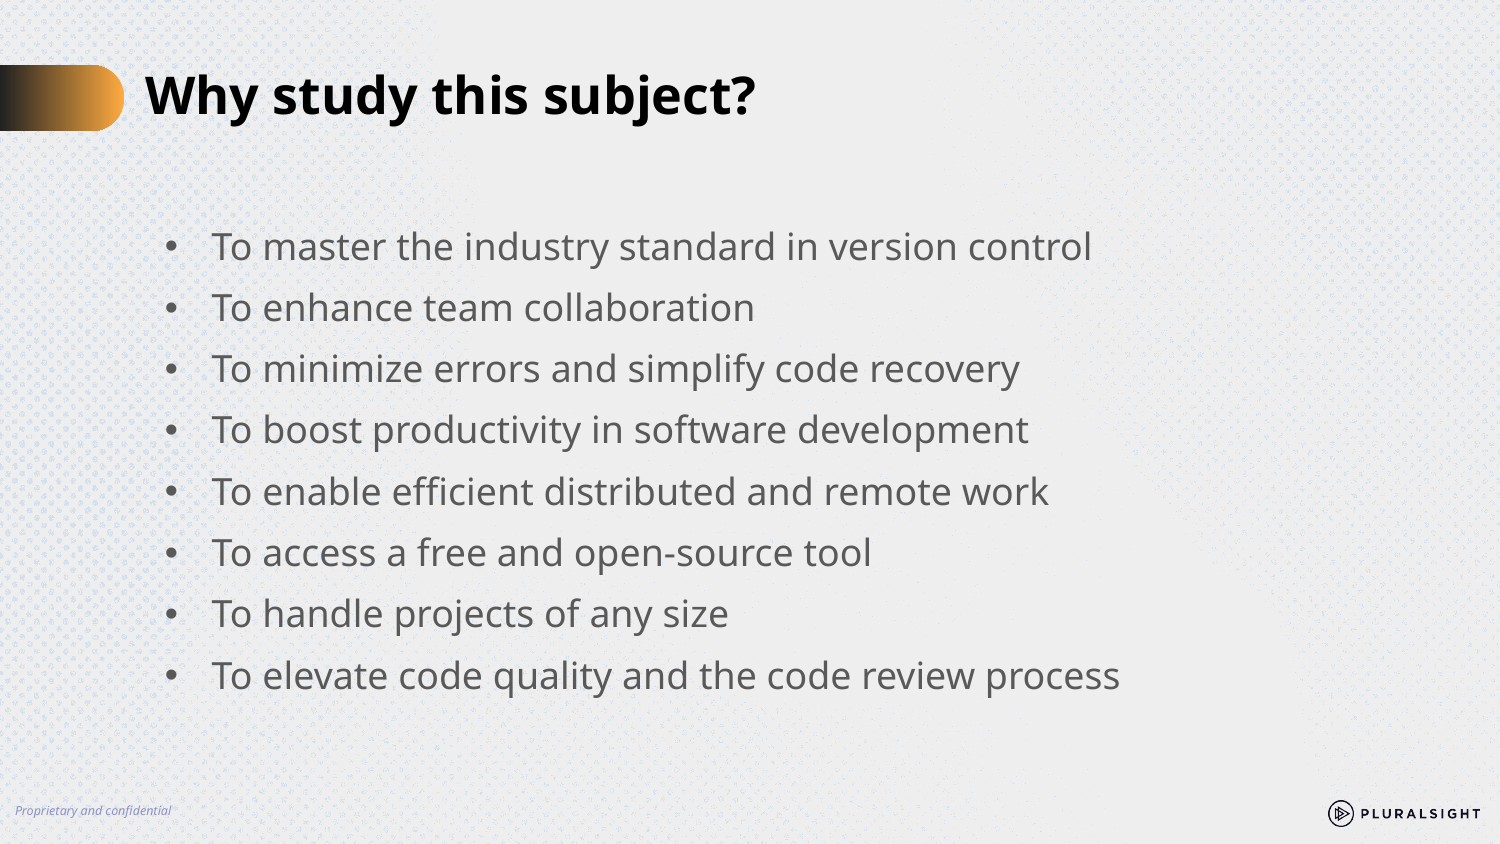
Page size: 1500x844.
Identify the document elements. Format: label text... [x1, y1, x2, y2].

list To master the industry standard in version control To enhance team collaboration To minimize errors and simplify code recovery To boost productivity in software development To enable efficient distributed and remote work To access a free and open-source tool To handle projects of any size To elevate code quality and the code review process [149, 220, 1346, 733]
title Why study this subject? [130, 55, 1425, 141]
picture [0, 0, 1500, 844]
